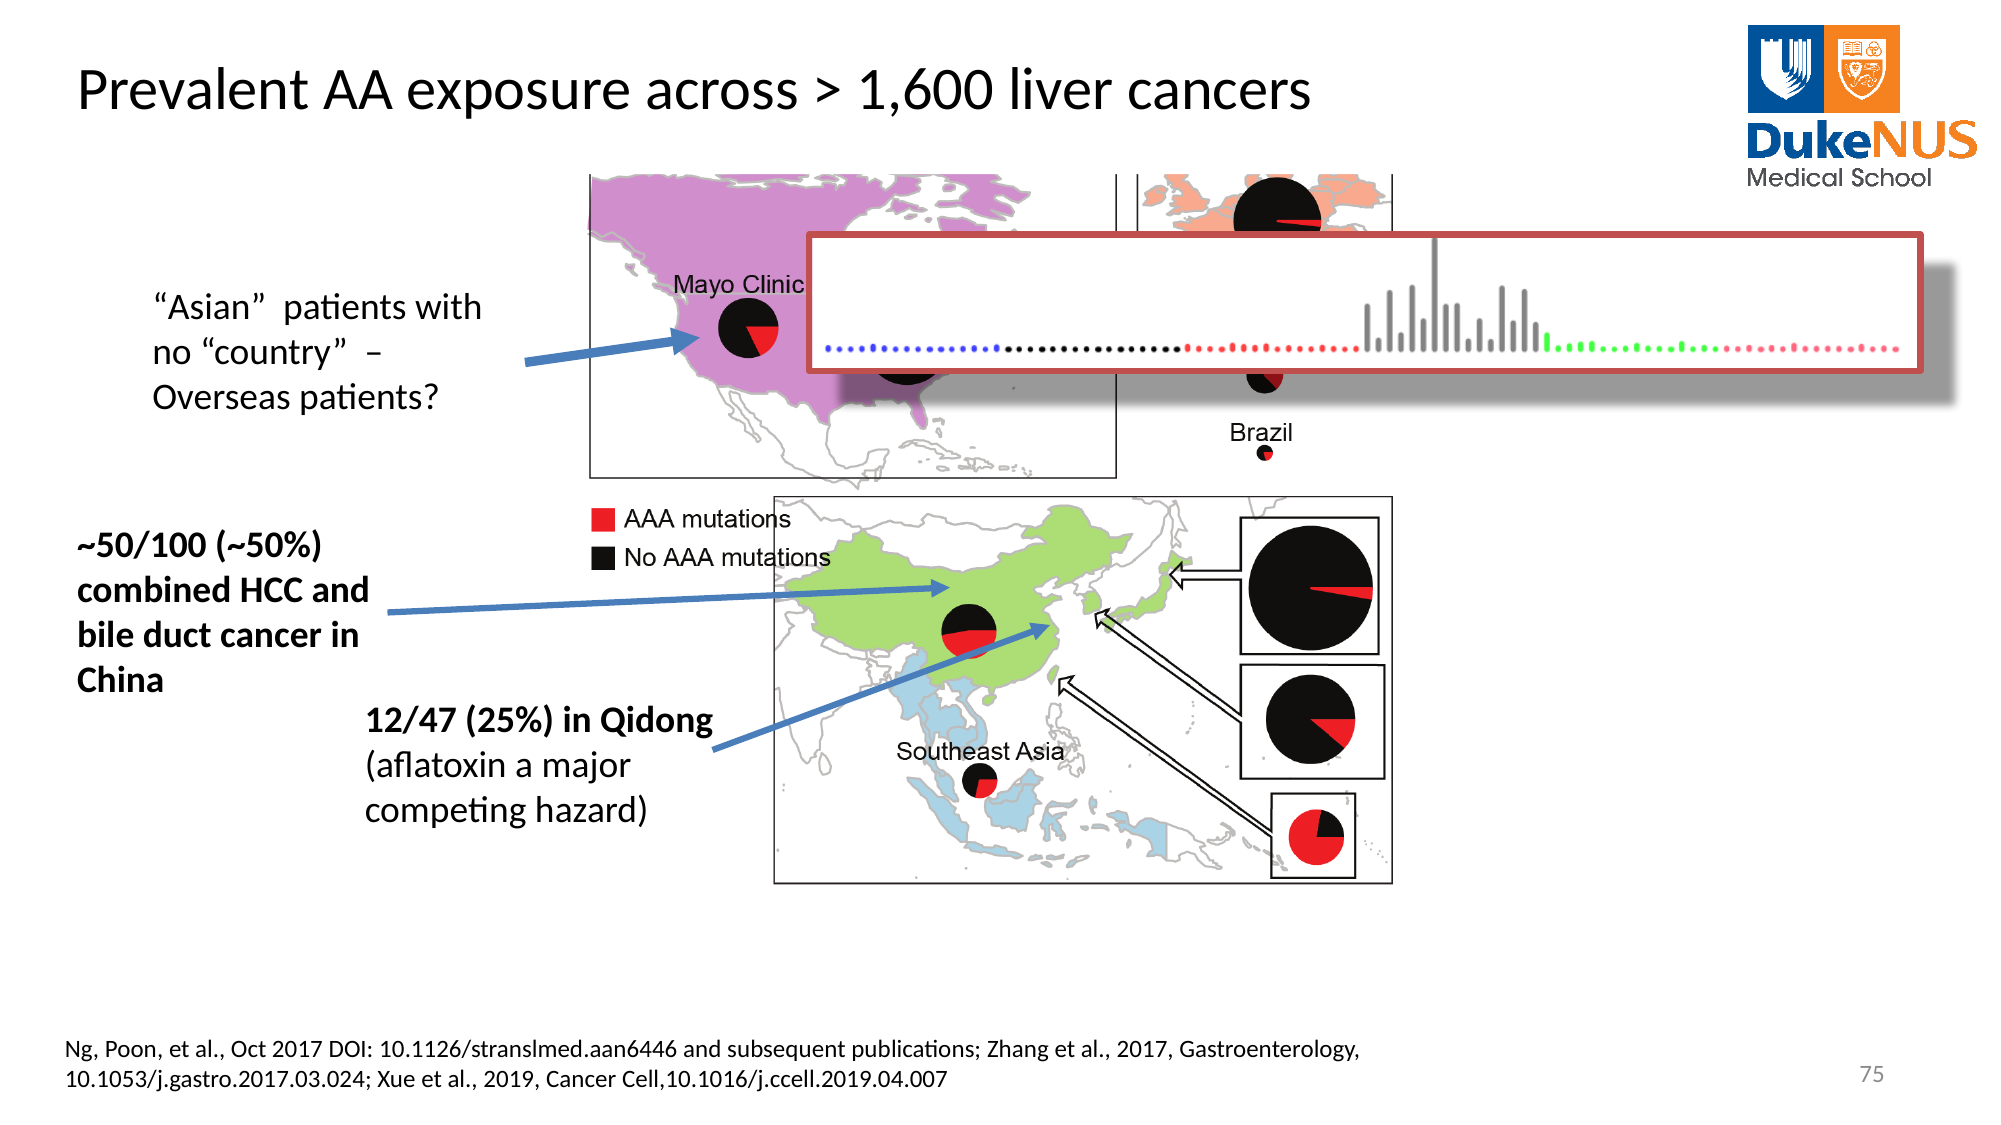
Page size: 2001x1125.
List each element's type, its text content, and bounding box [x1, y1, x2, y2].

text_box “Asian” patients with no “country” – Overseas patients? [137, 274, 524, 425]
picture [574, 74, 1918, 889]
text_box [524, 337, 701, 363]
text_box Ng, Poon, et al., Oct 2017 DOI: 10.1126/stranslmed.aan6446 and subsequent publications; Zhang et al., 2017, Gastroenterology, 10.1053/j.gastro.2017.03.024; Xue et al., 2019, Cancer Cell,10.1016/j.ccell.2019.04.007 [49, 1024, 1388, 1100]
picture [1737, 12, 1978, 189]
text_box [349, 624, 1051, 875]
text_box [62, 512, 951, 710]
title Prevalent AA exposure across > 1,600 liver cancers [62, 0, 1558, 175]
slide_number 75 [1433, 1042, 1900, 1103]
